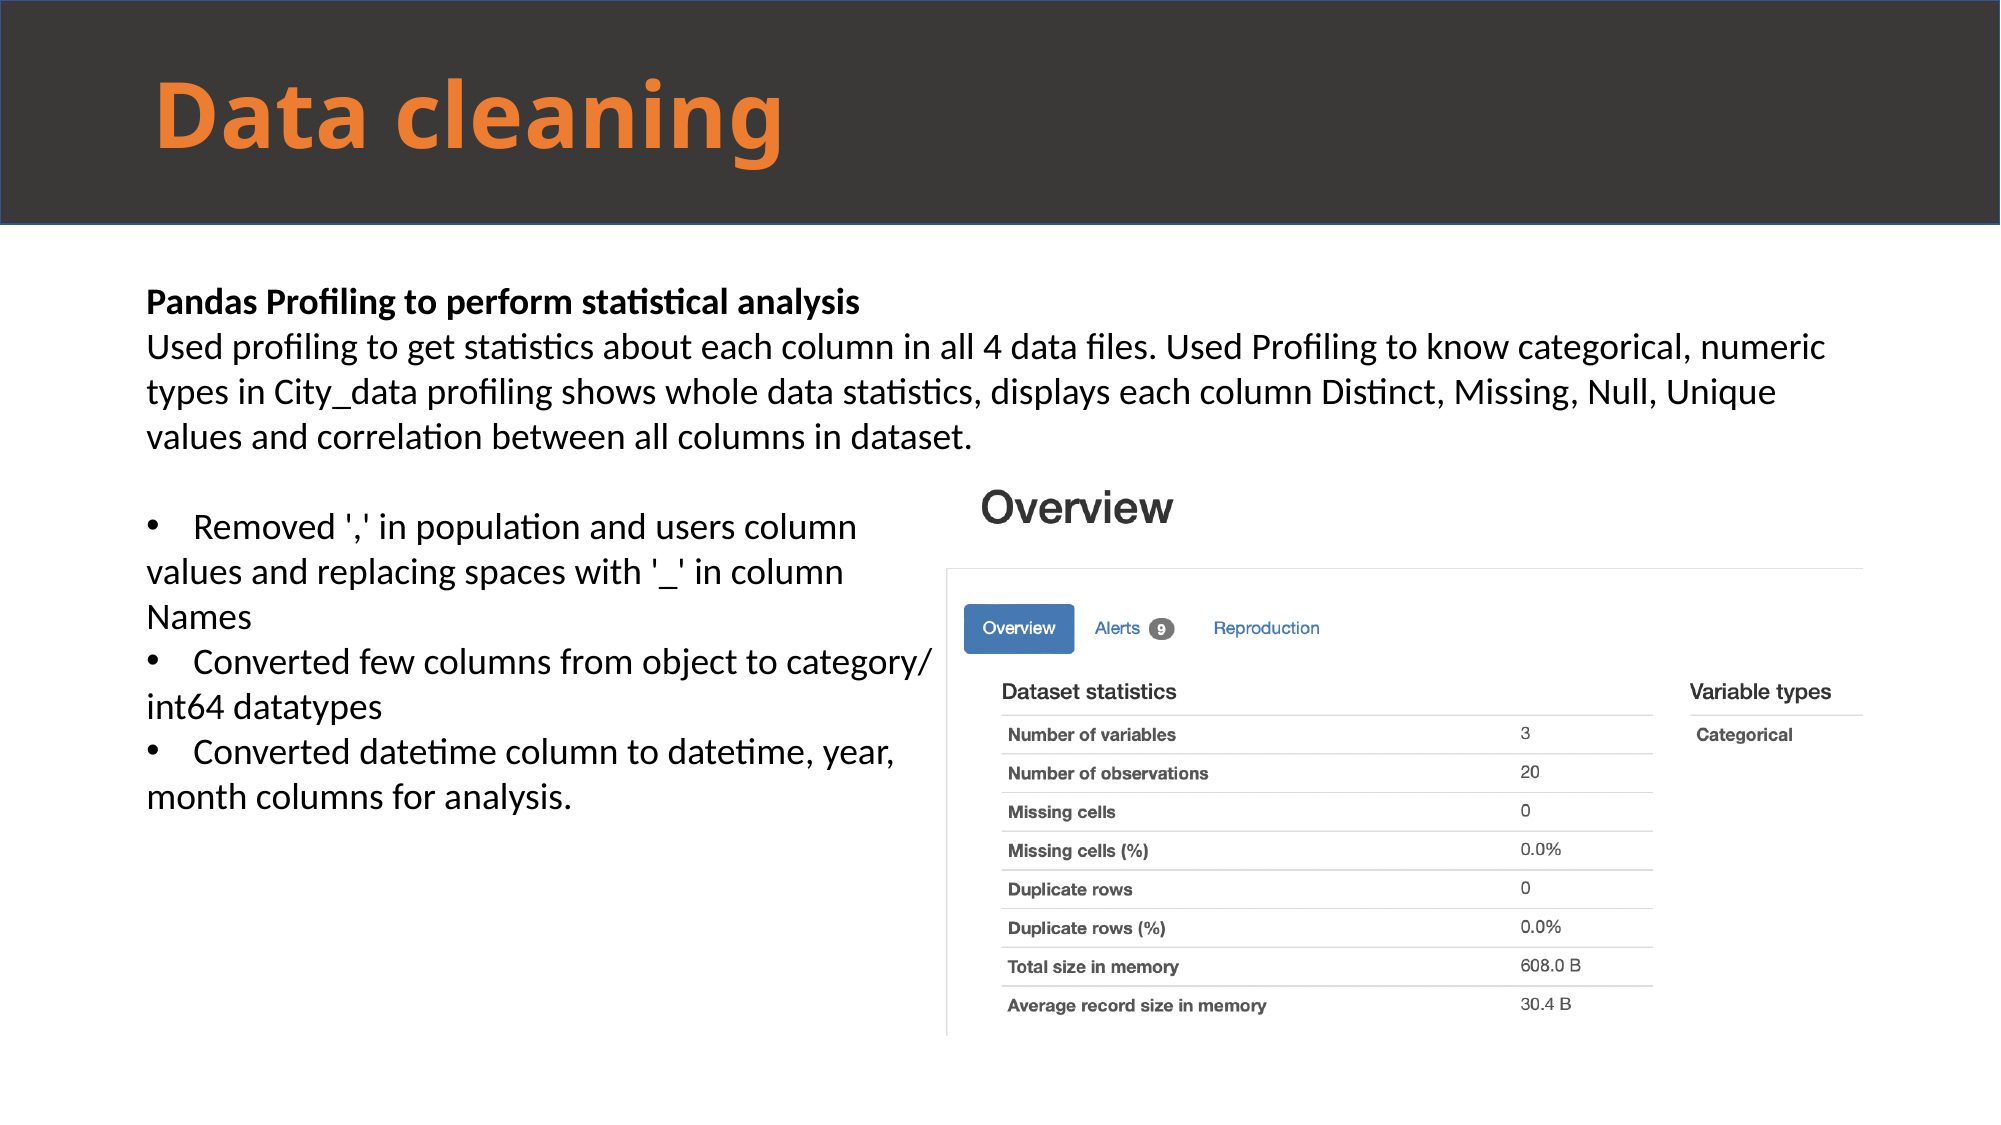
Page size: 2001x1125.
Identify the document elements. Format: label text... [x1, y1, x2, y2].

text_box Pandas Profiling to perform statistical analysis Used profiling to get statistics about each column in all 4 data files. Used Profiling to know categorical, numeric types in City_data profiling shows whole data statistics, displays each column Distinct, Missing, Null, Unique values and correlation between all columns in dataset. Removed ',' in population and users column values and replacing spaces with '_' in column Names Converted few columns from object to category/ int64 datatypes Converted datetime column to datetime, year, month columns for analysis. [131, 225, 1884, 960]
title Data cleaning [137, 9, 1863, 228]
picture [942, 468, 1863, 1036]
text_box [0, 0, 2000, 225]
